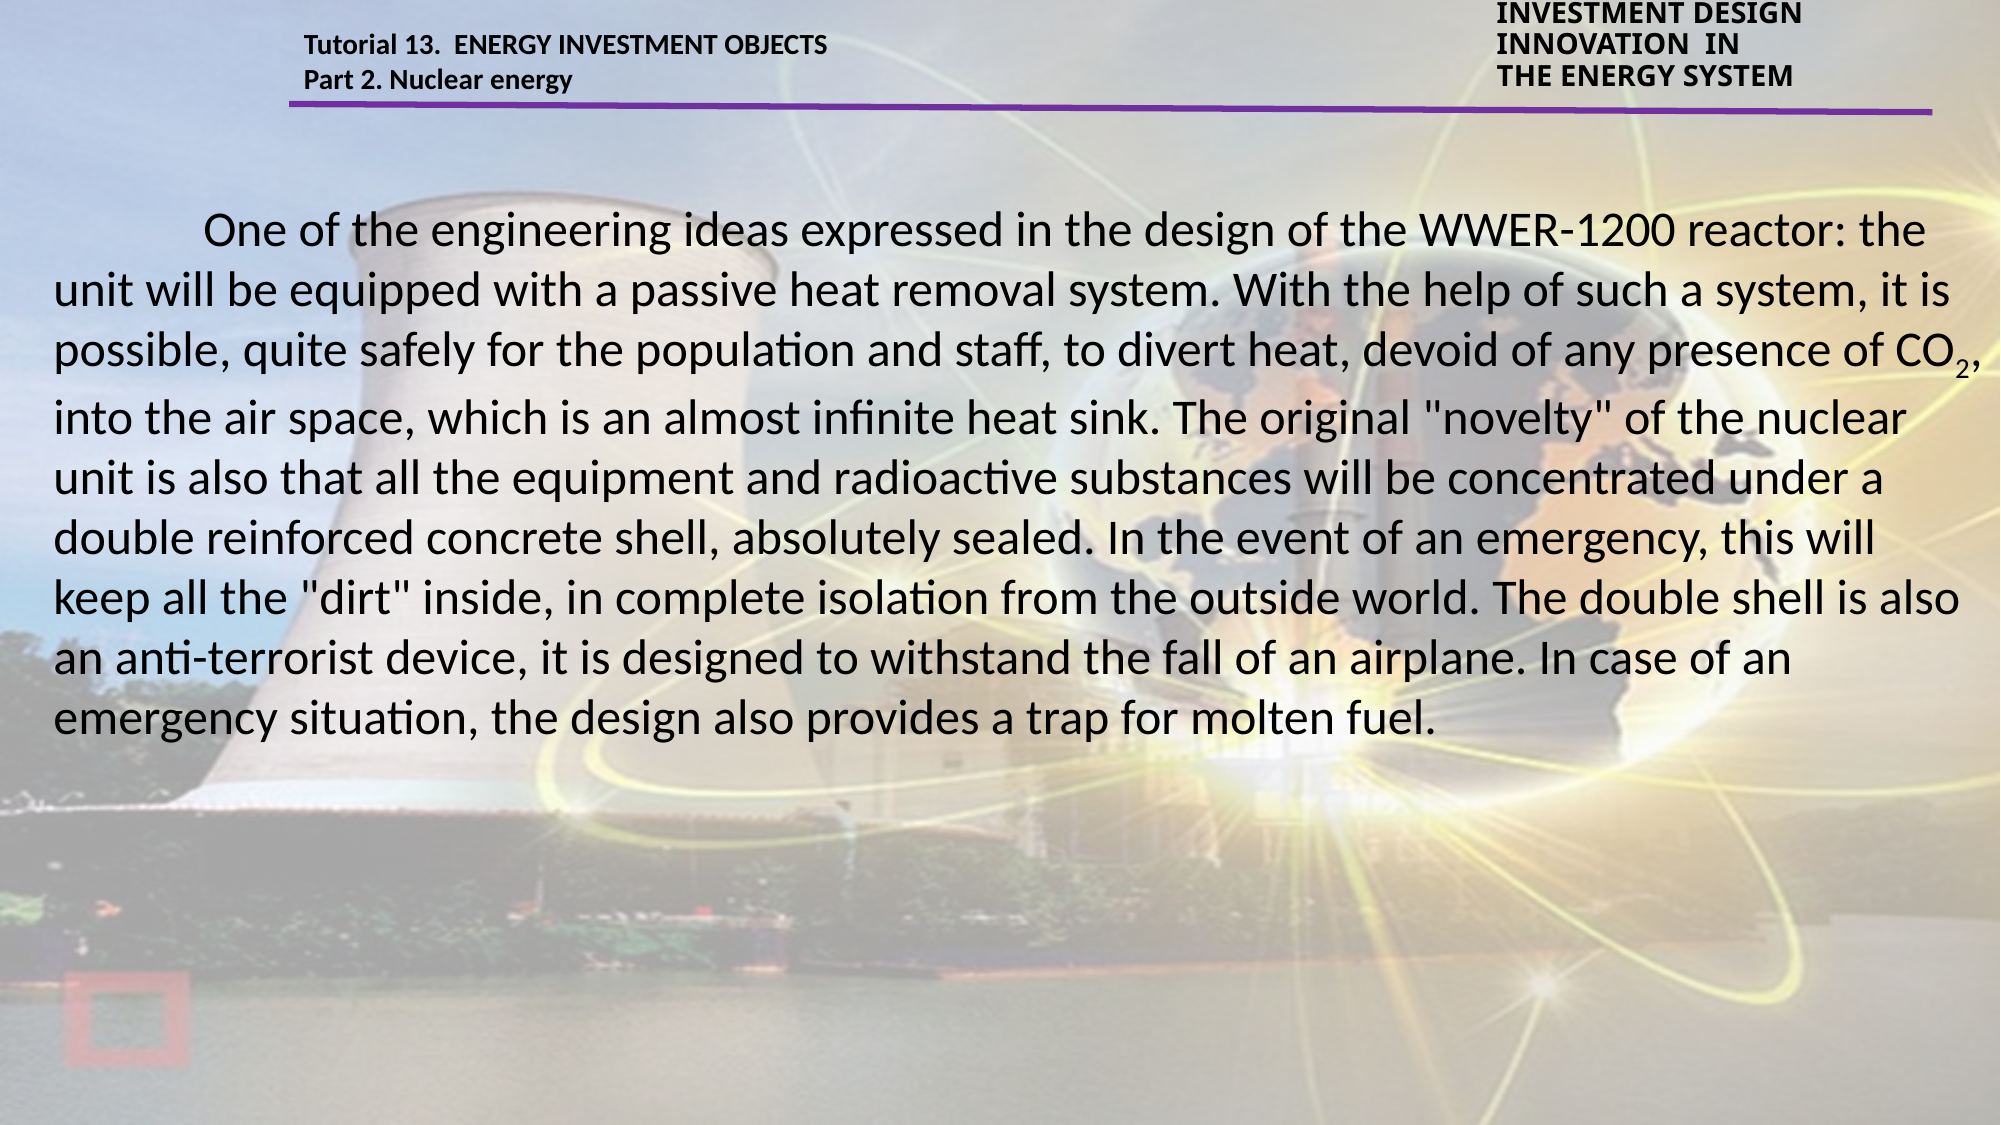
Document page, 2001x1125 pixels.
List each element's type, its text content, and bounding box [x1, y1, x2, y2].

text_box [289, 103, 1933, 113]
text_box INVESTMENT DESIGN INNOVATION IN THE ENERGY SYSTEM [1481, 31, 1980, 100]
text_box Tutorial 13. ENERGY INVESTMENT OBJECTS Part 2. Nuclear energy [289, 18, 920, 103]
text_box One of the engineering ideas expressed in the design of the WWER-1200 reactor: the unit will be equipped with a passive heat removal system. With the help of such a system, it is possible, quite safely for the population and staff, to divert heat, devoid of any presence of CO2, into the air space, which is an almost infinite heat sink. The original "novelty" of the nuclear unit is also that all the equipment and radioactive substances will be concentrated under a double reinforced concrete shell, absolutely sealed. In the event of an emergency, this will keep all the "dirt" inside, in complete isolation from the outside world. The double shell is also an anti-terrorist device, it is designed to withstand the fall of an airplane. In case of an emergency situation, the design also provides a trap for molten fuel. [38, 188, 2000, 752]
